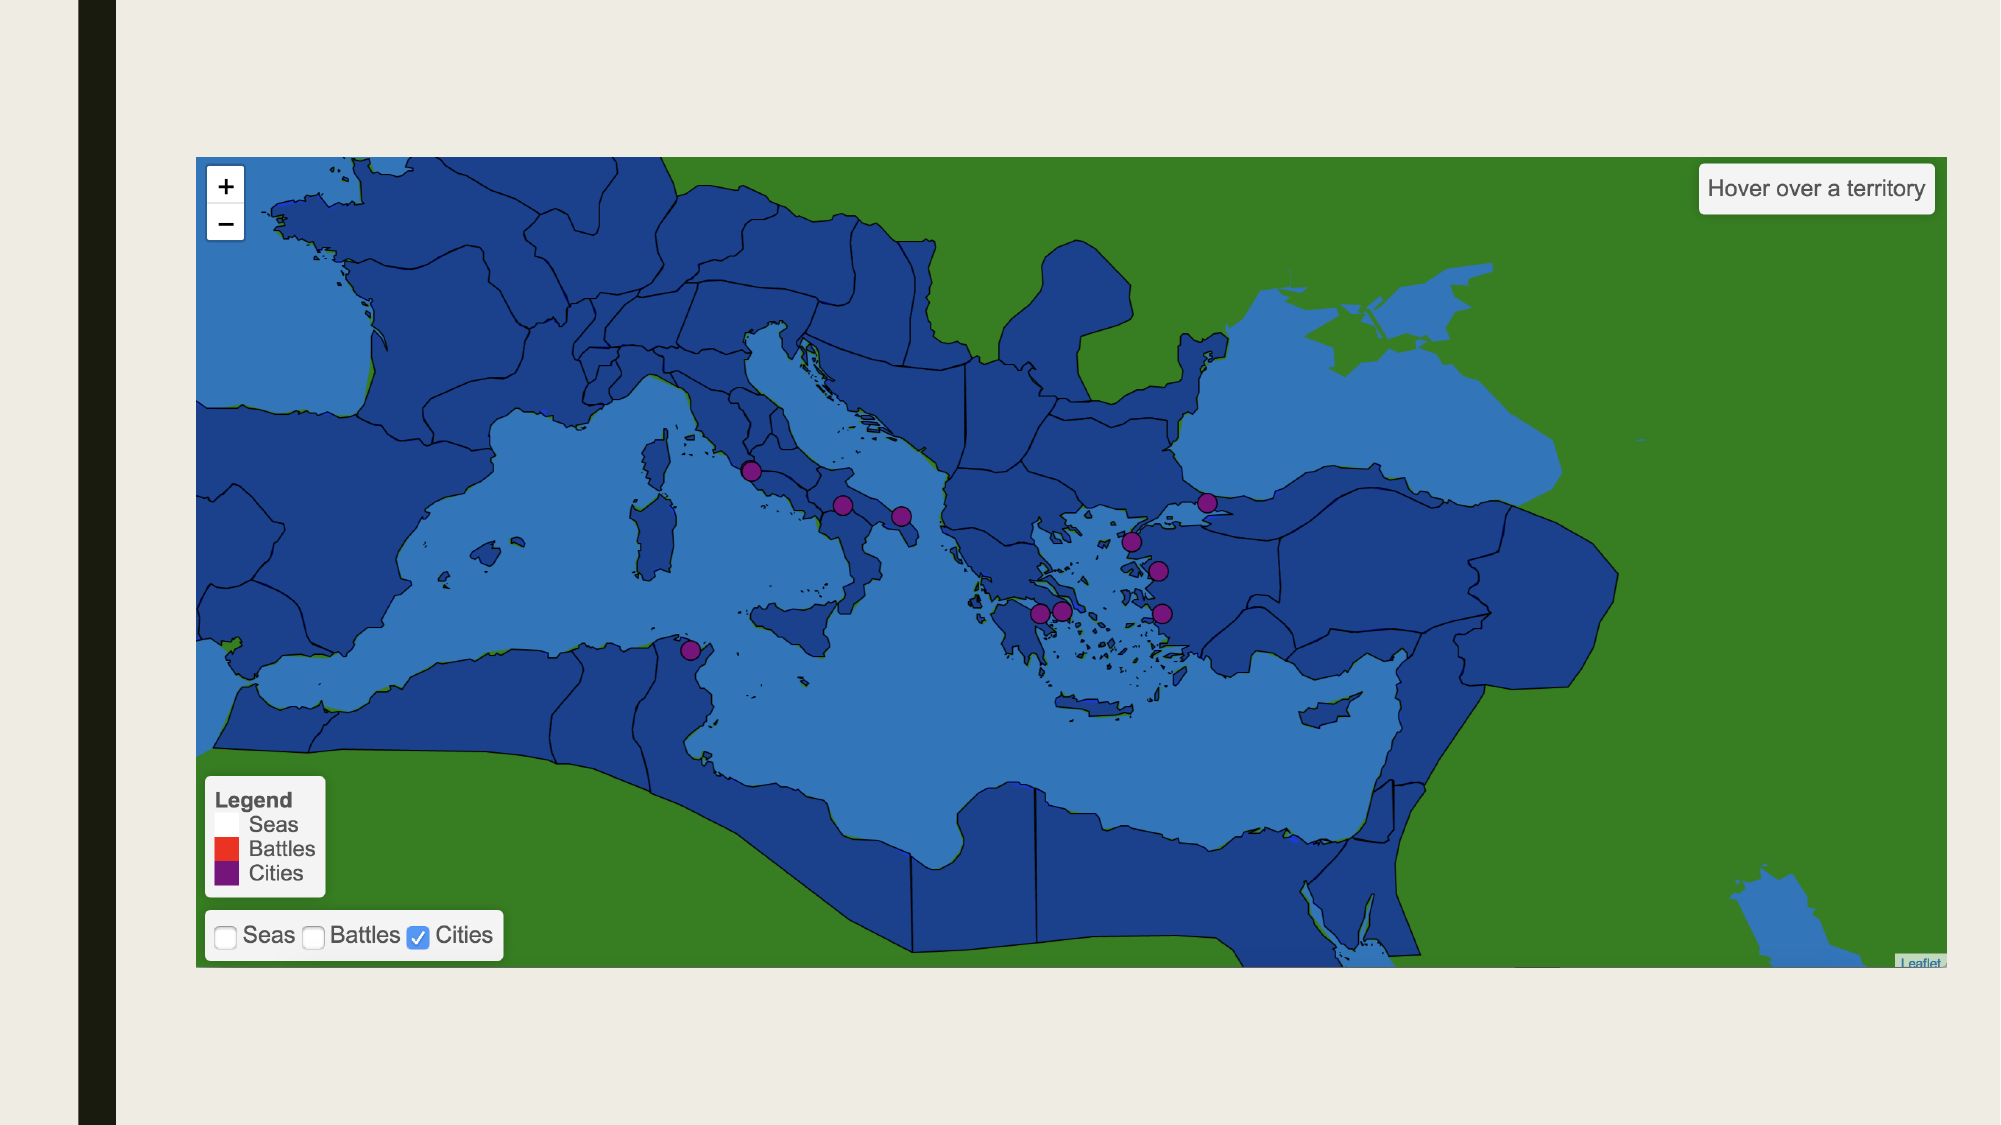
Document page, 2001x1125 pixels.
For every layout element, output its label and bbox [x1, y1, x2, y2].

picture [196, 157, 1947, 968]
